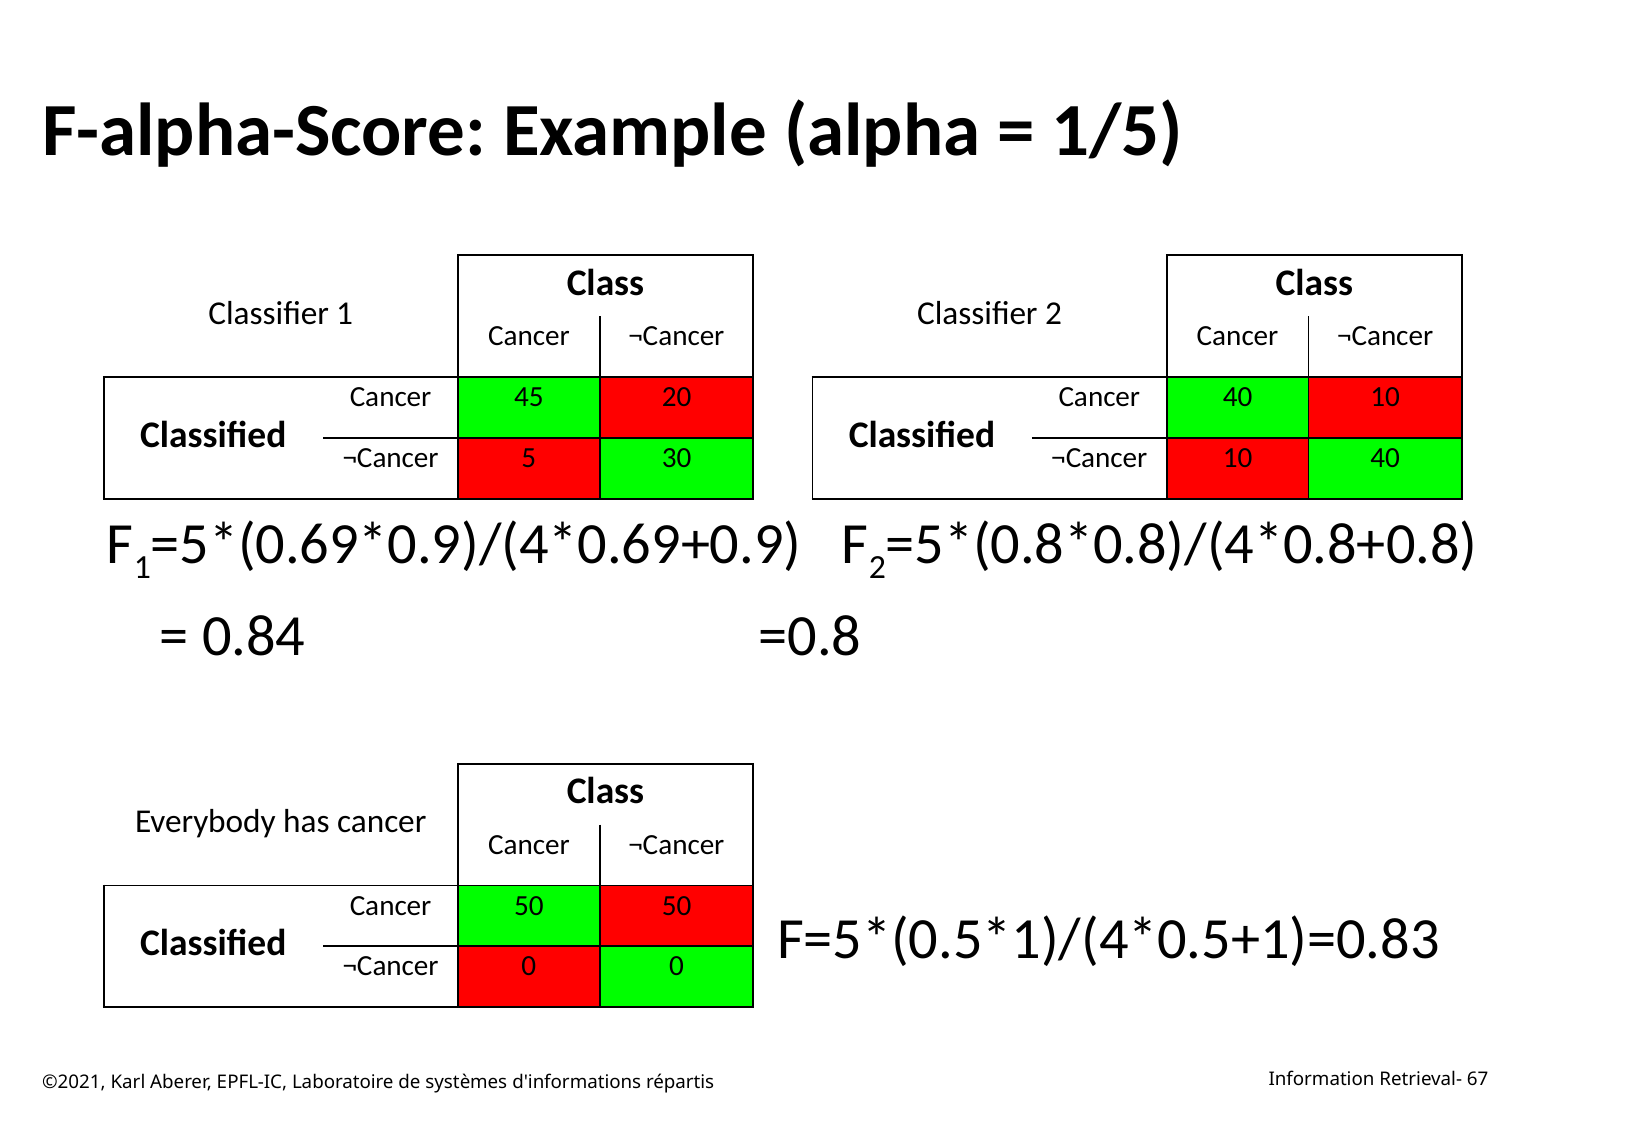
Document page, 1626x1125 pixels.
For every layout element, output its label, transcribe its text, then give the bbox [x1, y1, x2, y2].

table_cell 5 [459, 439, 599, 498]
table_cell 40 [1309, 439, 1461, 498]
table_header Class [459, 256, 752, 316]
list F1=5*(0.69*0.9)/(4*0.69+0.9) F2=5*(0.8*0.8)/(4*0.8+0.8) = 0.84 =0.8 [91, 219, 1522, 1045]
table_header Everybody has cancer [104, 764, 457, 885]
table_cell Cancer [1032, 378, 1166, 437]
text_box F=5*(0.5*1)/(4*0.5+1)=0.83 [762, 893, 1469, 978]
table_cell Cancer [323, 378, 457, 437]
table_header Classifier 1 [104, 255, 457, 376]
table_cell 45 [459, 378, 599, 437]
table_cell 0 [459, 947, 599, 1006]
table_cell ¬Cancer [601, 316, 752, 376]
table_cell 0 [601, 947, 752, 1006]
table_cell Cancer [459, 316, 599, 376]
table_cell ¬Cancer [601, 825, 752, 885]
table_header Class [459, 765, 752, 825]
table_cell 10 [1309, 378, 1461, 437]
table_header Classifier 2 [812, 255, 1166, 376]
table_cell 30 [601, 439, 752, 498]
table_cell Classified [813, 378, 1032, 498]
table_cell Cancer [323, 886, 457, 945]
table_cell 50 [459, 886, 599, 945]
table_cell Cancer [459, 825, 599, 885]
table_cell Classified [105, 886, 323, 1006]
footer ©2021, Karl Aberer, EPFL-IC, Laboratoire de systèmes d'informations répartis [26, 1062, 1071, 1101]
table_cell 20 [601, 378, 752, 437]
table_cell 50 [601, 886, 752, 945]
table_cell ¬Cancer [323, 947, 457, 1006]
title F-alpha-Score: Example (alpha = 1/5) [27, 50, 1504, 200]
table_cell 40 [1168, 378, 1308, 437]
table_cell ¬Cancer [1032, 439, 1166, 498]
table_cell 10 [1168, 439, 1308, 498]
table_cell Cancer [1168, 316, 1308, 376]
table_header Class [1168, 256, 1461, 316]
table_cell ¬Cancer [1309, 316, 1461, 376]
table_cell Classified [105, 378, 323, 498]
table_cell ¬Cancer [323, 439, 457, 498]
